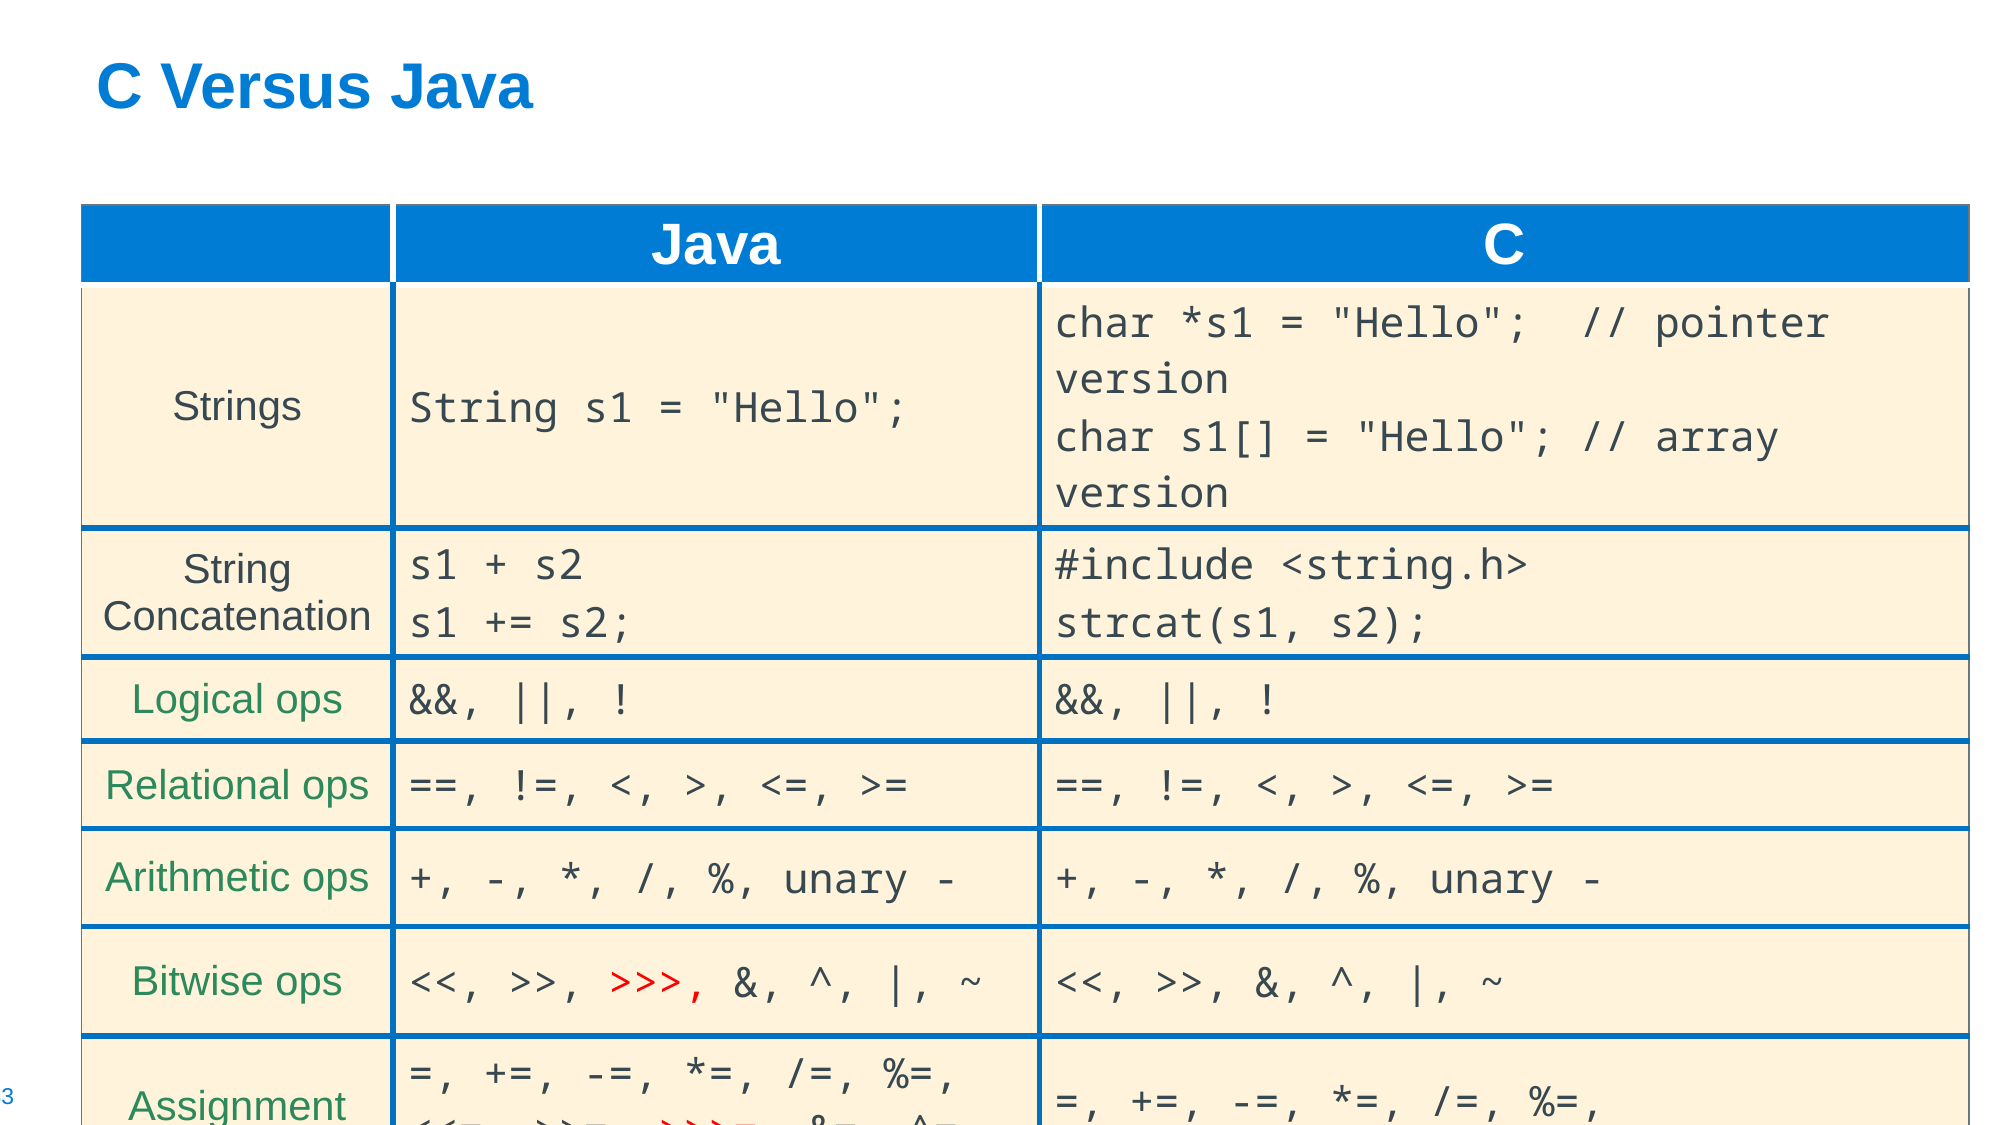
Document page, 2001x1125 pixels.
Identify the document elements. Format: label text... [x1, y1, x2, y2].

table_header Java [396, 206, 1037, 282]
table_cell s1 + s2 s1 += s2; [396, 531, 1037, 654]
table_cell &&, ||, ! [396, 660, 1037, 738]
table_cell =, +=, -=, *=, /=, %=, <<=, >>=, &=, ^=, |= [1042, 1039, 1968, 1125]
table_cell <<, >>, &, ^, |, ~ [1042, 929, 1968, 1033]
table_cell Arithmetic ops [82, 831, 390, 924]
table_header C [1042, 206, 1968, 282]
table_cell String s1 = "Hello"; [396, 288, 1037, 525]
table_cell ==, !=, <, >, <=, >= [396, 744, 1037, 826]
table_cell +, -, *, /, %, unary - [396, 831, 1037, 924]
table_cell Logical ops [82, 660, 390, 738]
table_cell Assignment ops [82, 1039, 390, 1125]
table_cell ==, !=, <, >, <=, >= [1042, 744, 1968, 826]
table_header [82, 206, 390, 282]
table_cell Strings [82, 288, 390, 525]
table_cell Bitwise ops [82, 929, 390, 1033]
table_cell Relational ops [82, 744, 390, 826]
table_cell +, -, *, /, %, unary - [1042, 831, 1968, 924]
table_cell #include <string.h> strcat(s1, s2); [1042, 531, 1968, 654]
table_cell =, +=, -=, *=, /=, %=, <<=, >>=, >>>=, &=, ^=, |= [396, 1039, 1037, 1125]
table_cell String Concatenation [82, 531, 390, 654]
table_cell char *s1 = "Hello"; // pointer version char s1[] = "Hello"; // array version [1042, 288, 1968, 525]
title C Versus Java [81, 13, 1807, 131]
table_cell &&, ||, ! [1042, 660, 1968, 738]
table_cell <<, >>, >>>, &, ^, |, ~ [396, 929, 1037, 1033]
